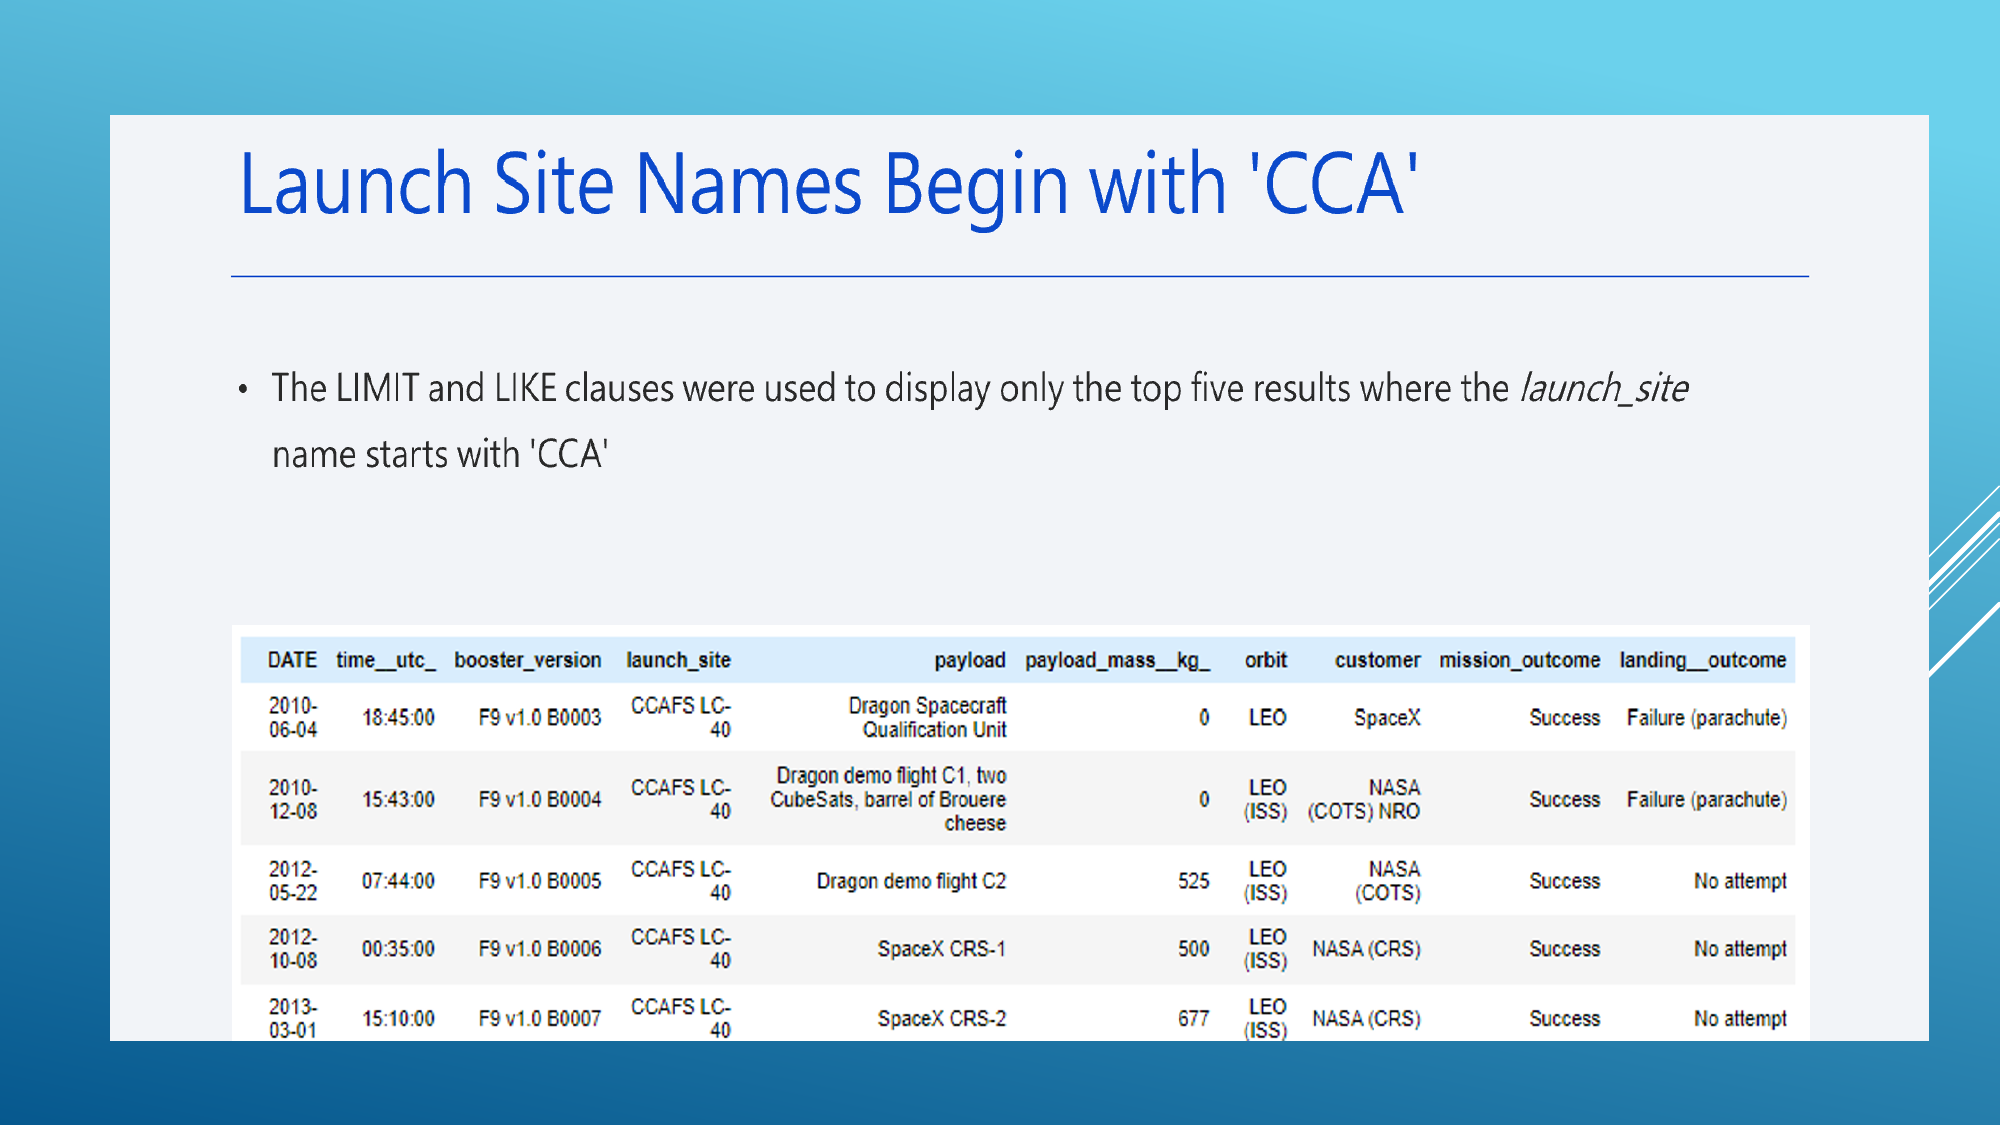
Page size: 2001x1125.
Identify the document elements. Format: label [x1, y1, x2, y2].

picture [110, 114, 1929, 1041]
